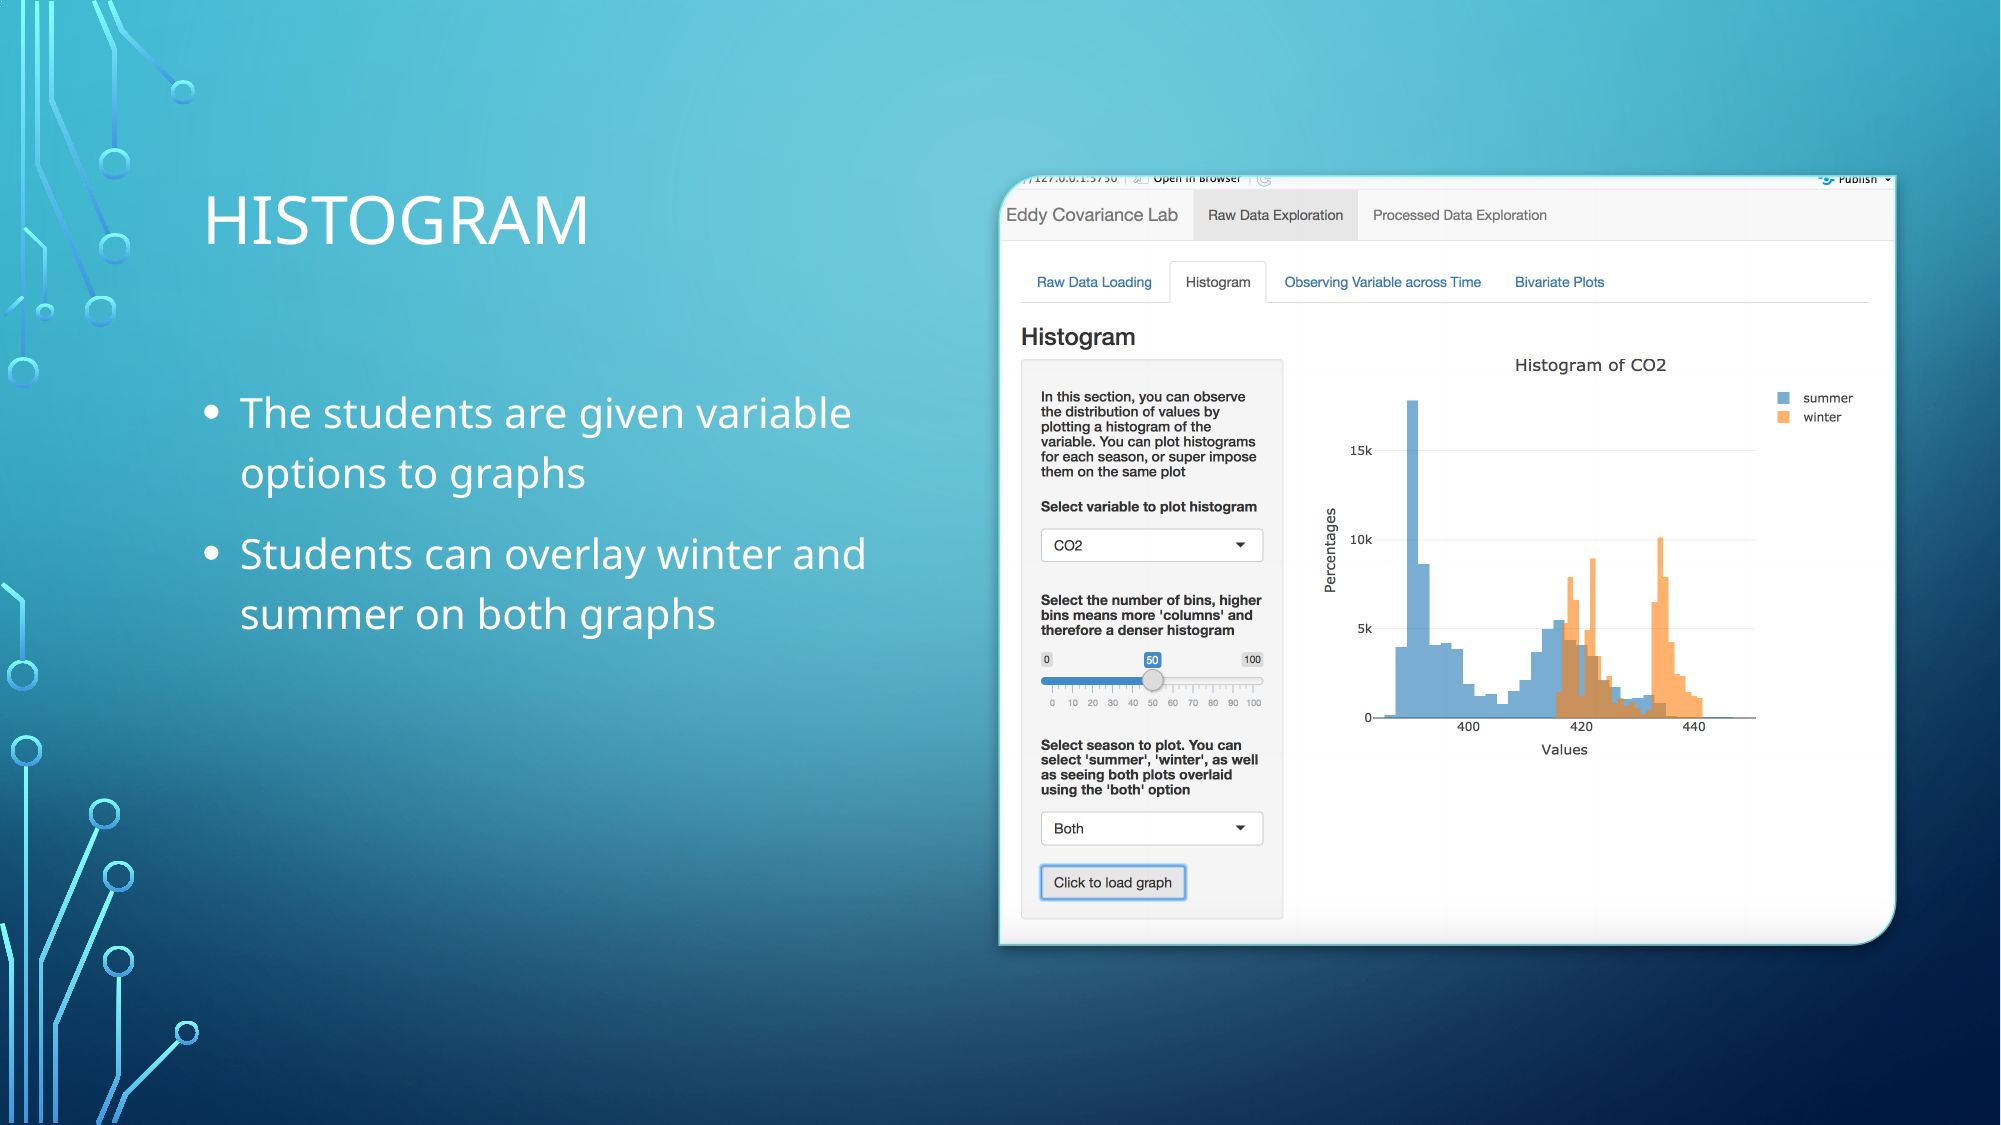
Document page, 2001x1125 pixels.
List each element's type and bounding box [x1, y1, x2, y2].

picture [201, 0, 2000, 1125]
text_box [0, 0, 201, 1125]
